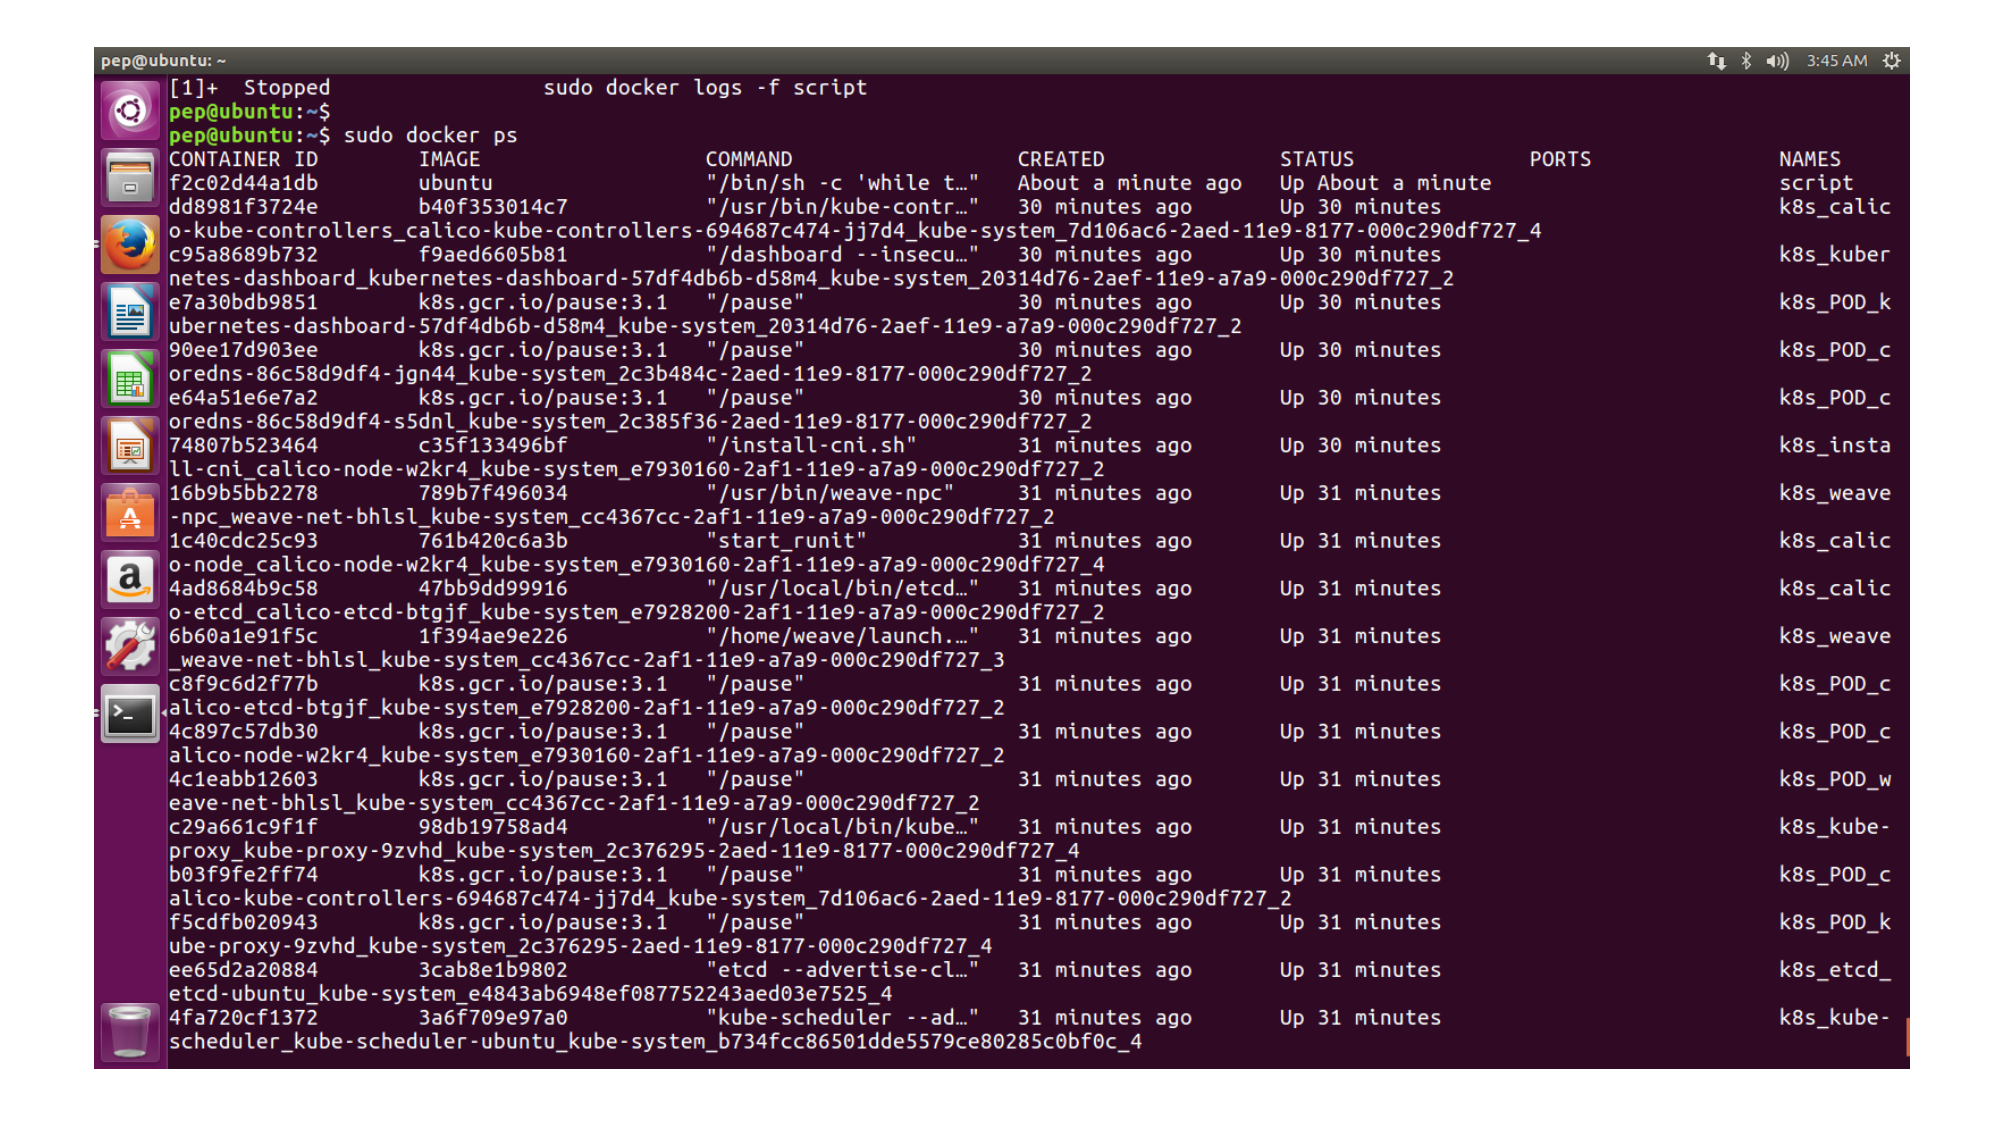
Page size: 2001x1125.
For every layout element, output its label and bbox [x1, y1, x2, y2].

list [94, 47, 1910, 1069]
